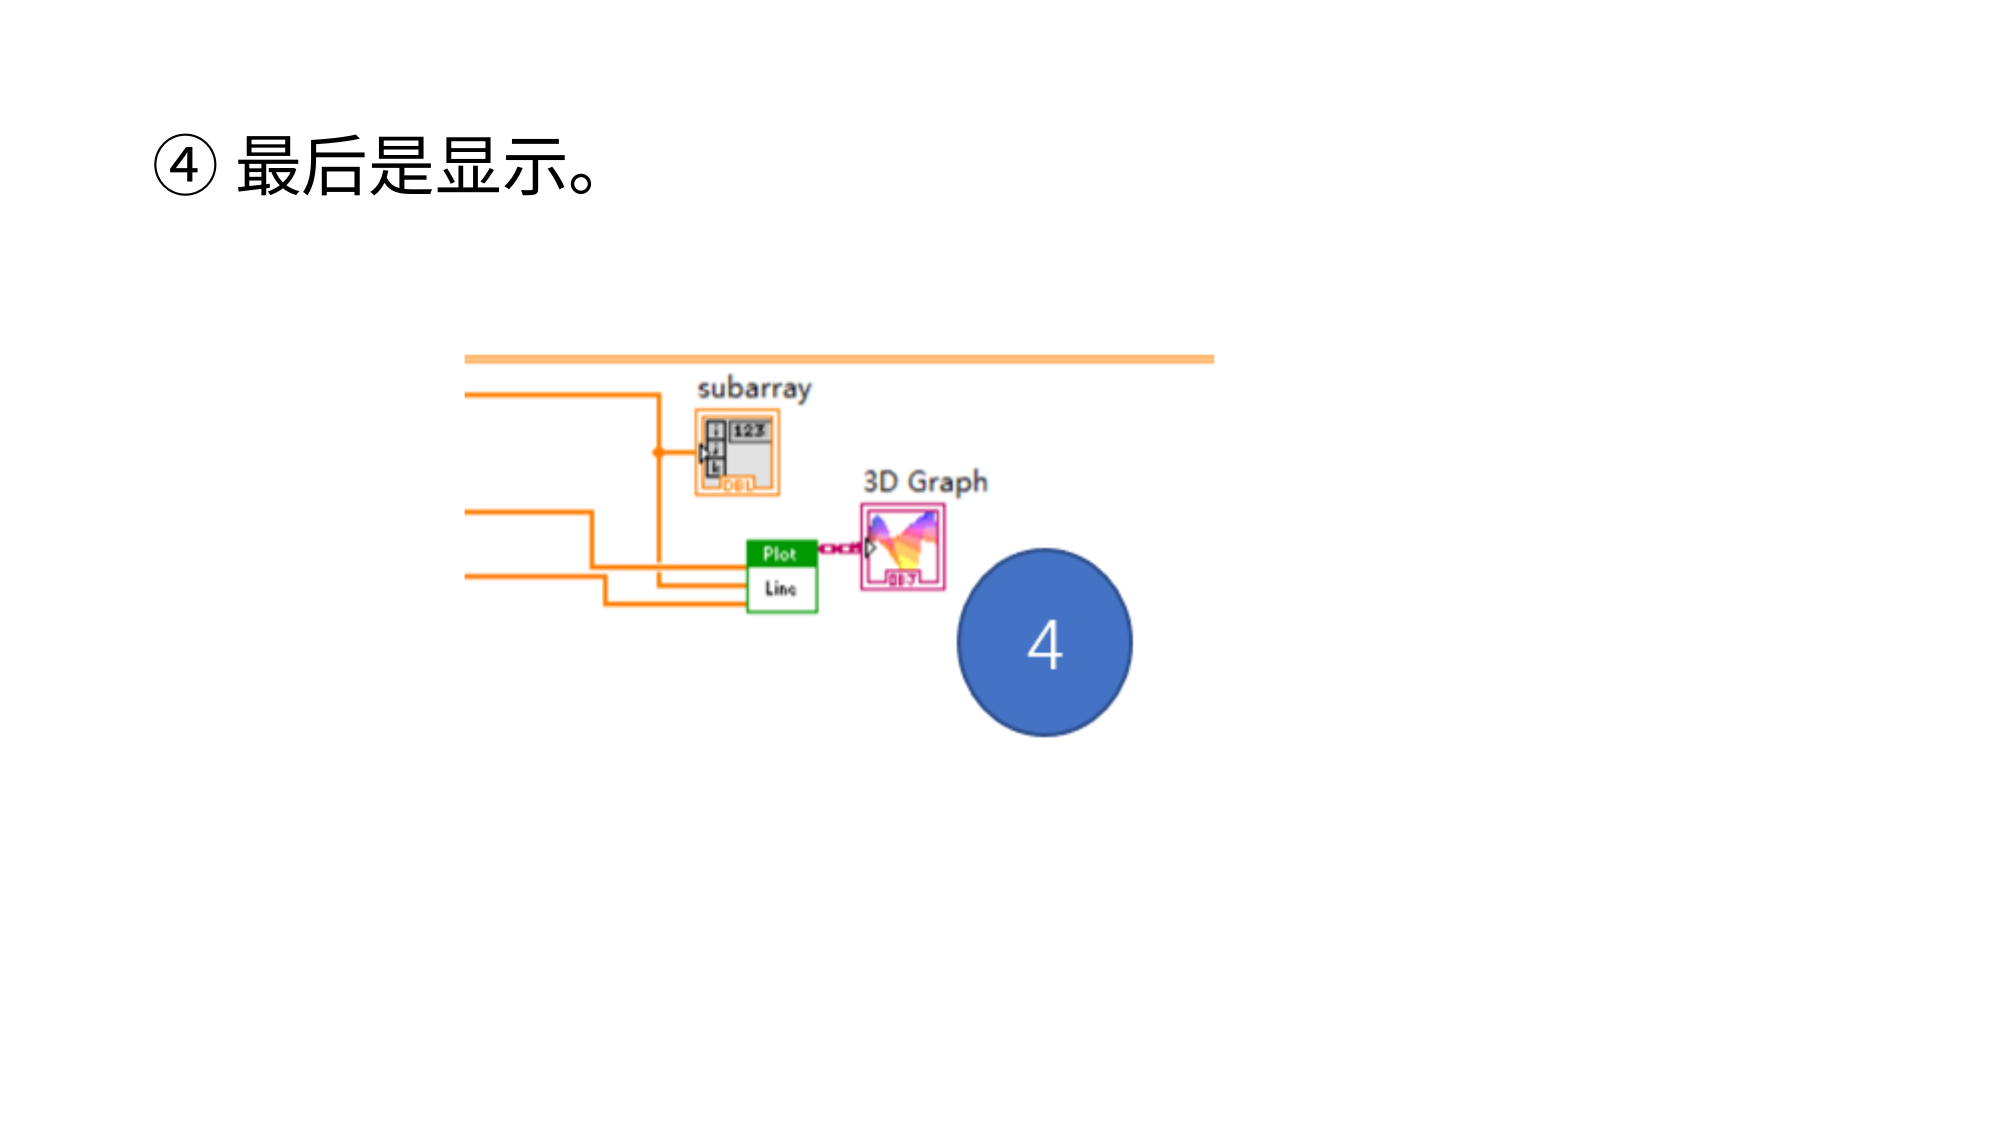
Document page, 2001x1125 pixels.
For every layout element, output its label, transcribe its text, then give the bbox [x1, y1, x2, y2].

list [464, 343, 1215, 898]
title ④最后是显示。 [137, 59, 1863, 278]
